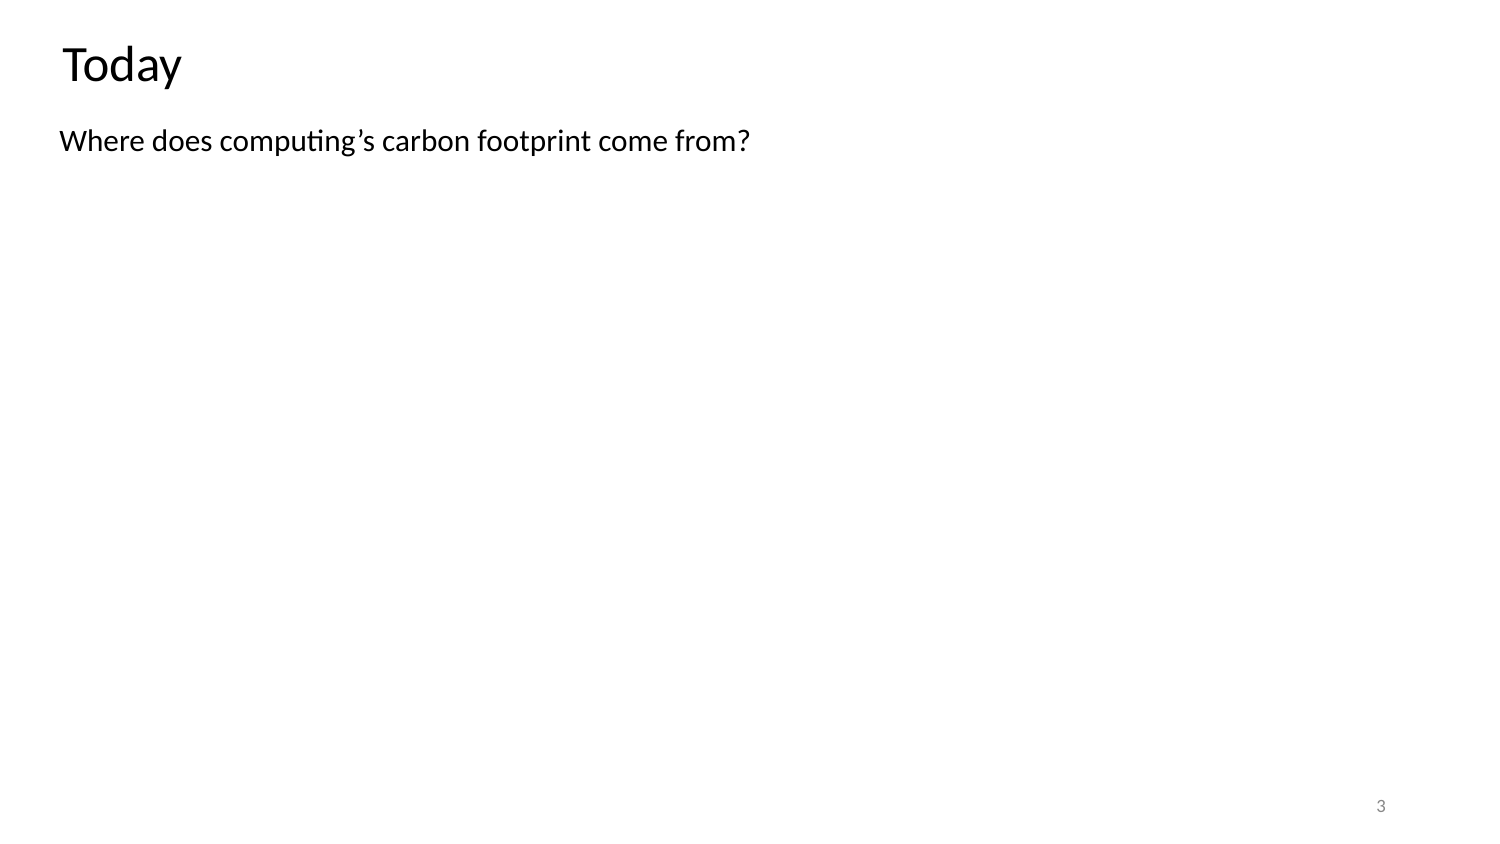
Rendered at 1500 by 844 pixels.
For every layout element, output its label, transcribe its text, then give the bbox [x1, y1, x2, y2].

title Today [51, 32, 1345, 99]
text_box Where does computing’s carbon footprint come from? [48, 115, 777, 203]
slide_number 3 [1059, 782, 1397, 827]
